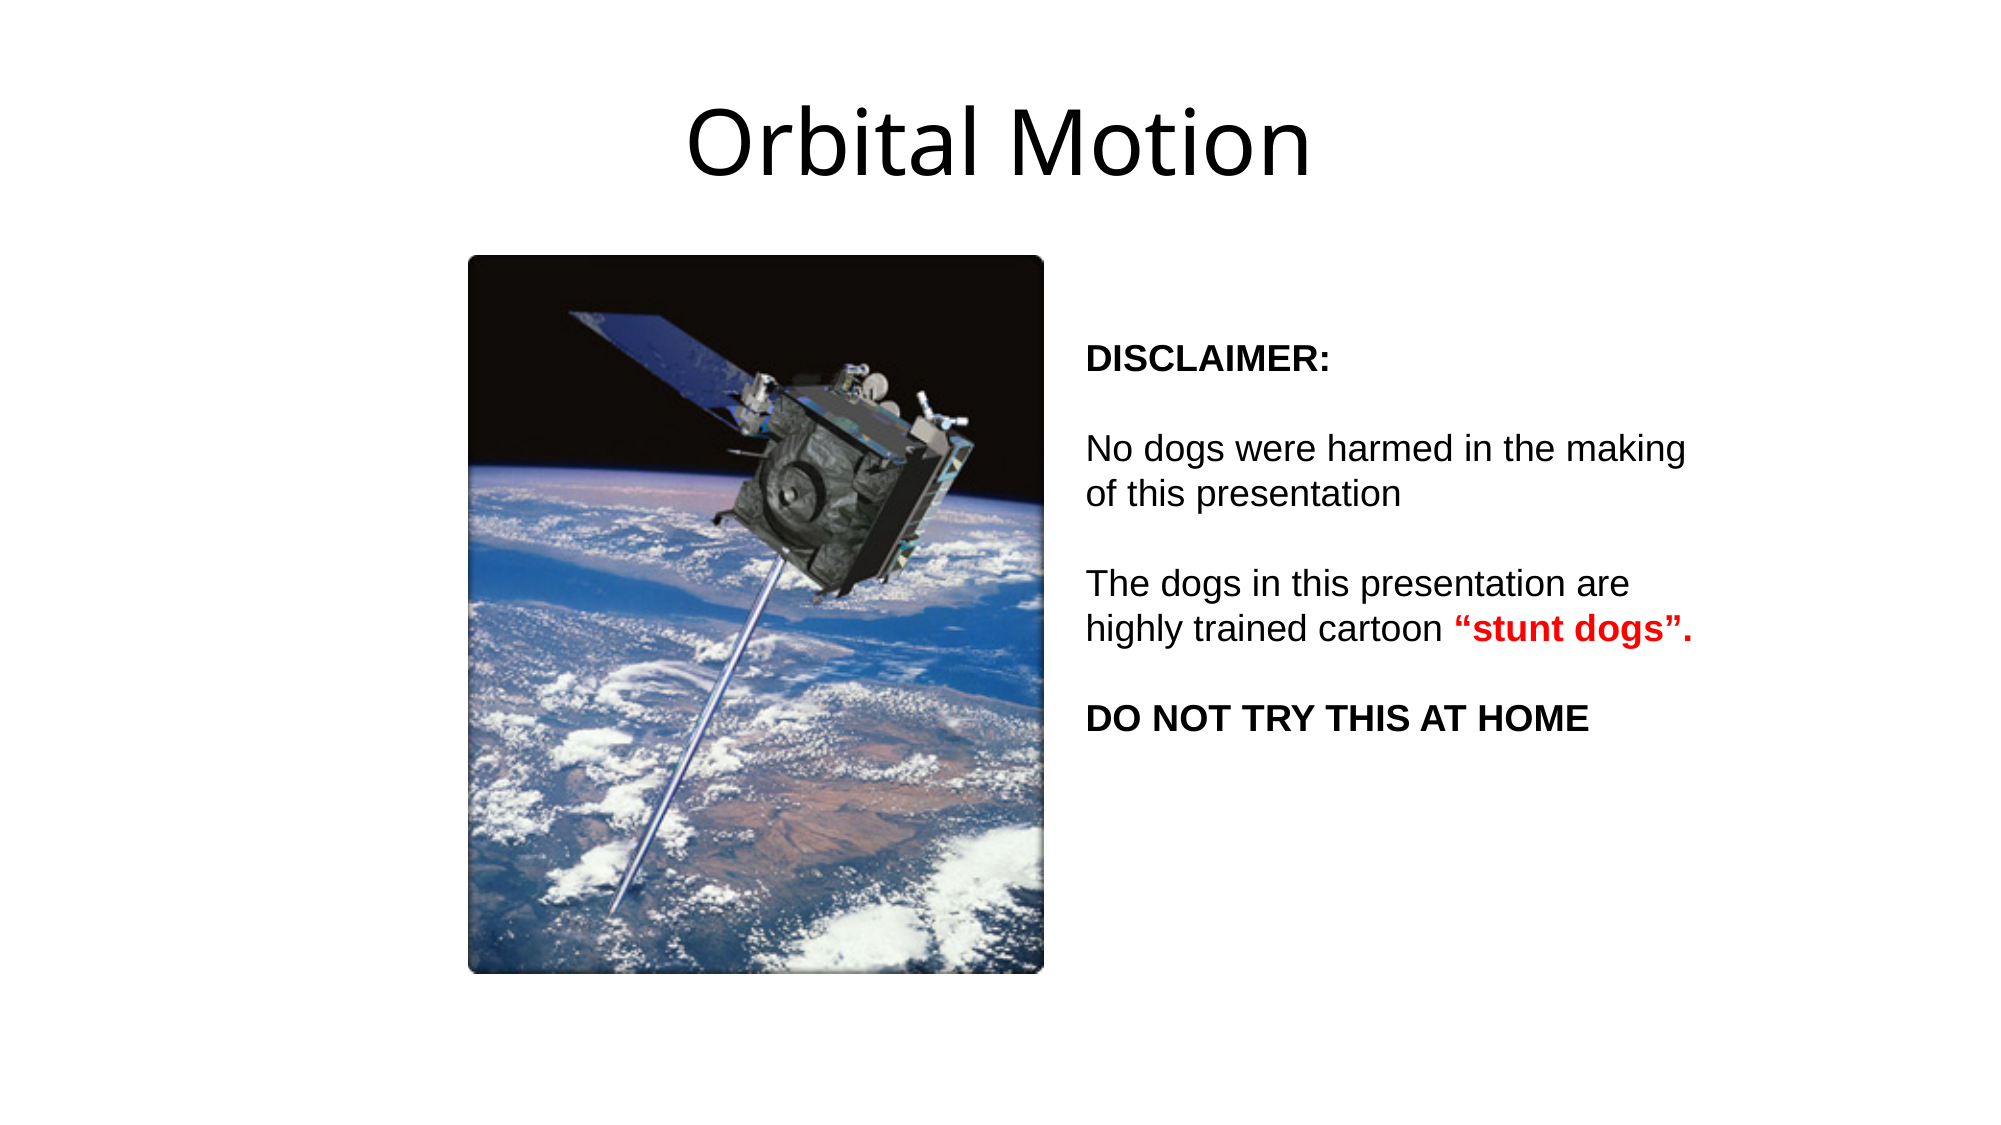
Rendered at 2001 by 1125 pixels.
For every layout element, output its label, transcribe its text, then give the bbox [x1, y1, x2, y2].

text_box DISCLAIMER: No dogs were harmed in the making of this presentation The dogs in this presentation are highly trained cartoon “stunt dogs”. DO NOT TRY THIS AT HOME [1070, 326, 1727, 746]
title Orbital Motion [99, 45, 1900, 233]
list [468, 255, 1044, 974]
